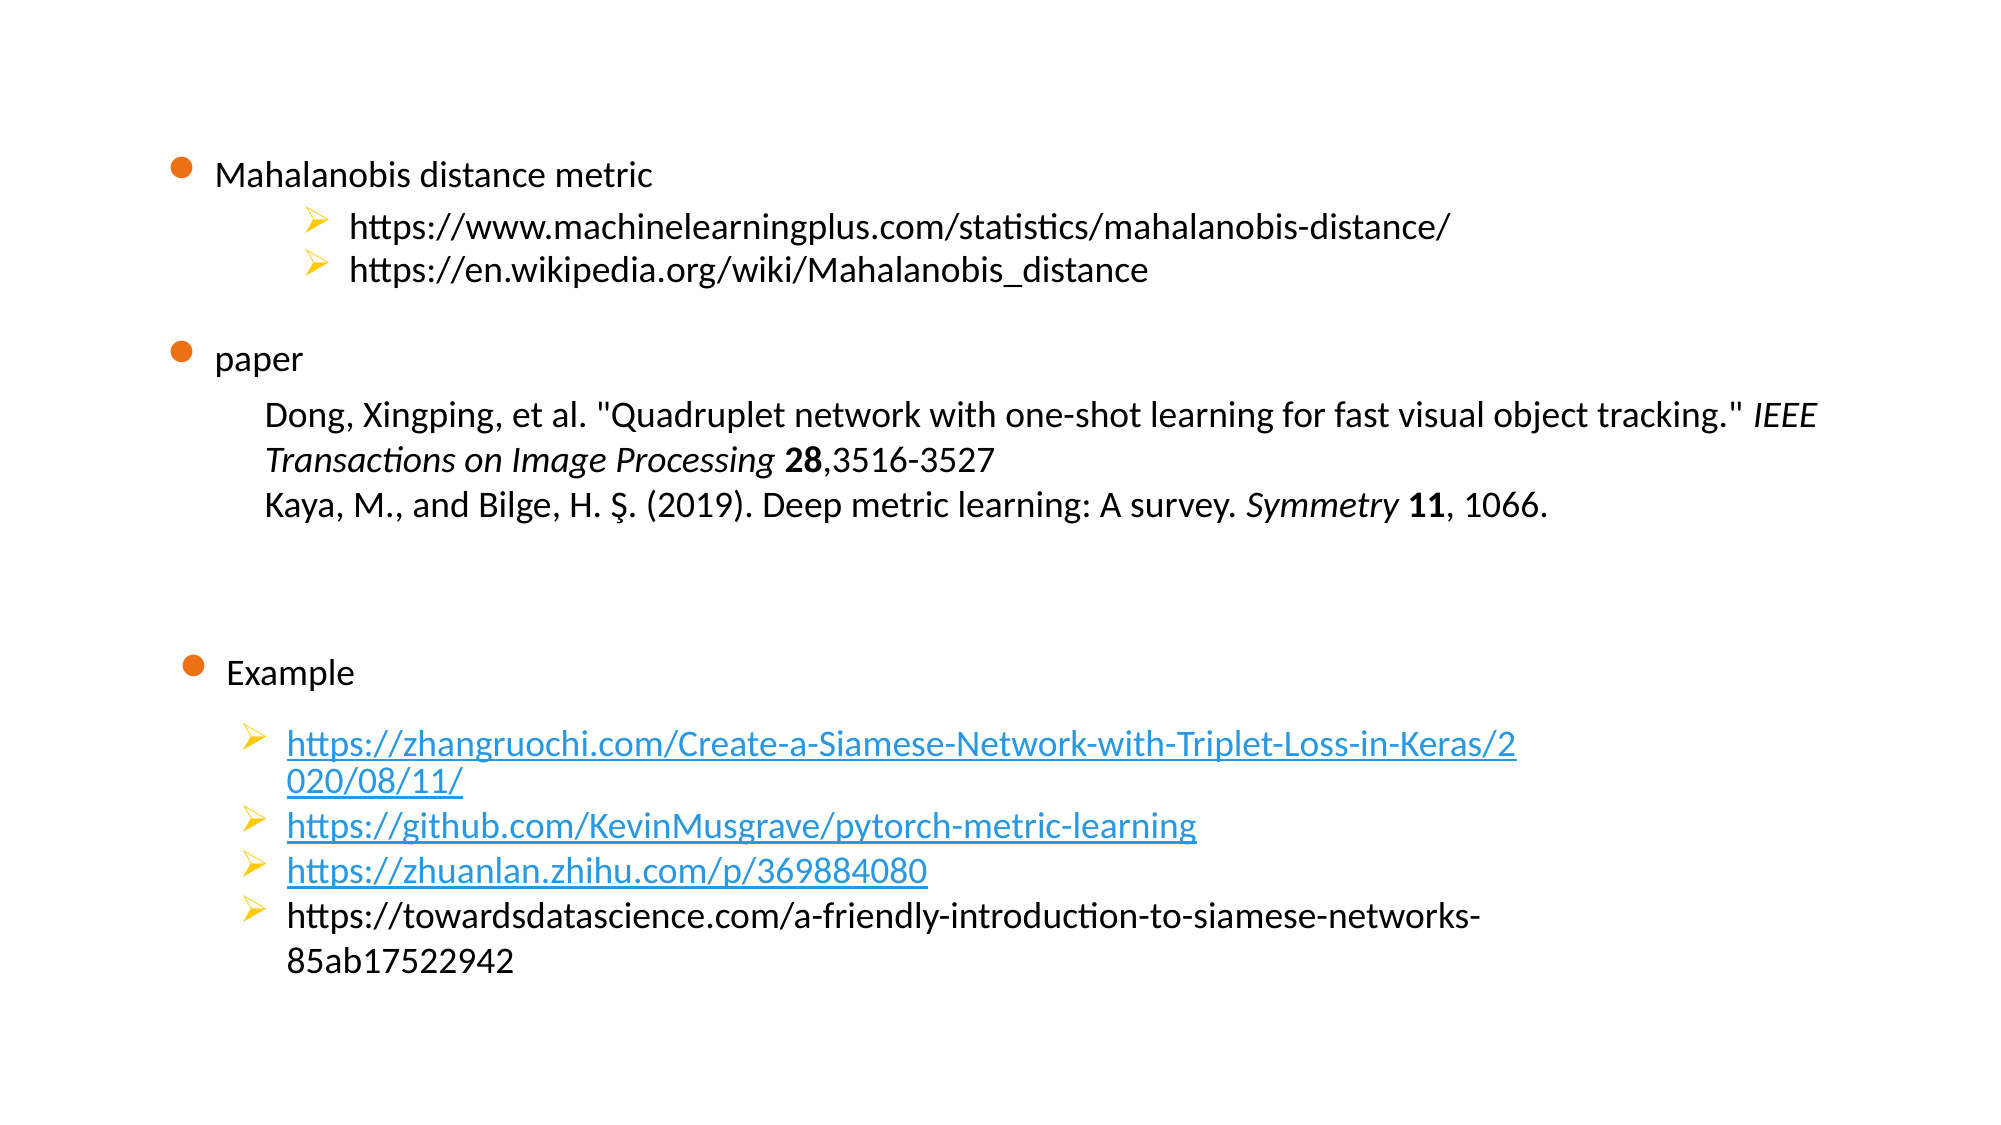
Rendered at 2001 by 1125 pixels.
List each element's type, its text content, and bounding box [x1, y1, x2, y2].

text_box https://www.machinelearningplus.com/statistics/mahalanobis-distance/ [287, 194, 1600, 237]
text_box https://en.wikipedia.org/wiki/Mahalanobis_distance [287, 237, 1600, 298]
text_box Dong, Xingping, et al. "Quadruplet network with one-shot learning for fast visual object tracking." IEEE Transactions on Image Processing 28,3516-3527 Kaya, M., and Bilge, H. Ş. (2019). Deep metric learning: A survey. Symmetry 11, 1066. [250, 382, 1847, 532]
text_box Example [164, 640, 1566, 701]
text_box paper [153, 327, 1555, 387]
text_box Mahalanobis distance metric [153, 142, 1555, 203]
text_box https://zhangruochi.com/Create-a-Siamese-Network-with-Triplet-Loss-in-Keras/2020/08/11/ https://github.com/KevinMusgrave/pytorch-metric-learning https://zhuanlan.zhihu.com/p/369884080 https://towardsdatascience.com/a-friendly-introduction-to-siamese-networks-85ab17522942 [225, 711, 1538, 1042]
